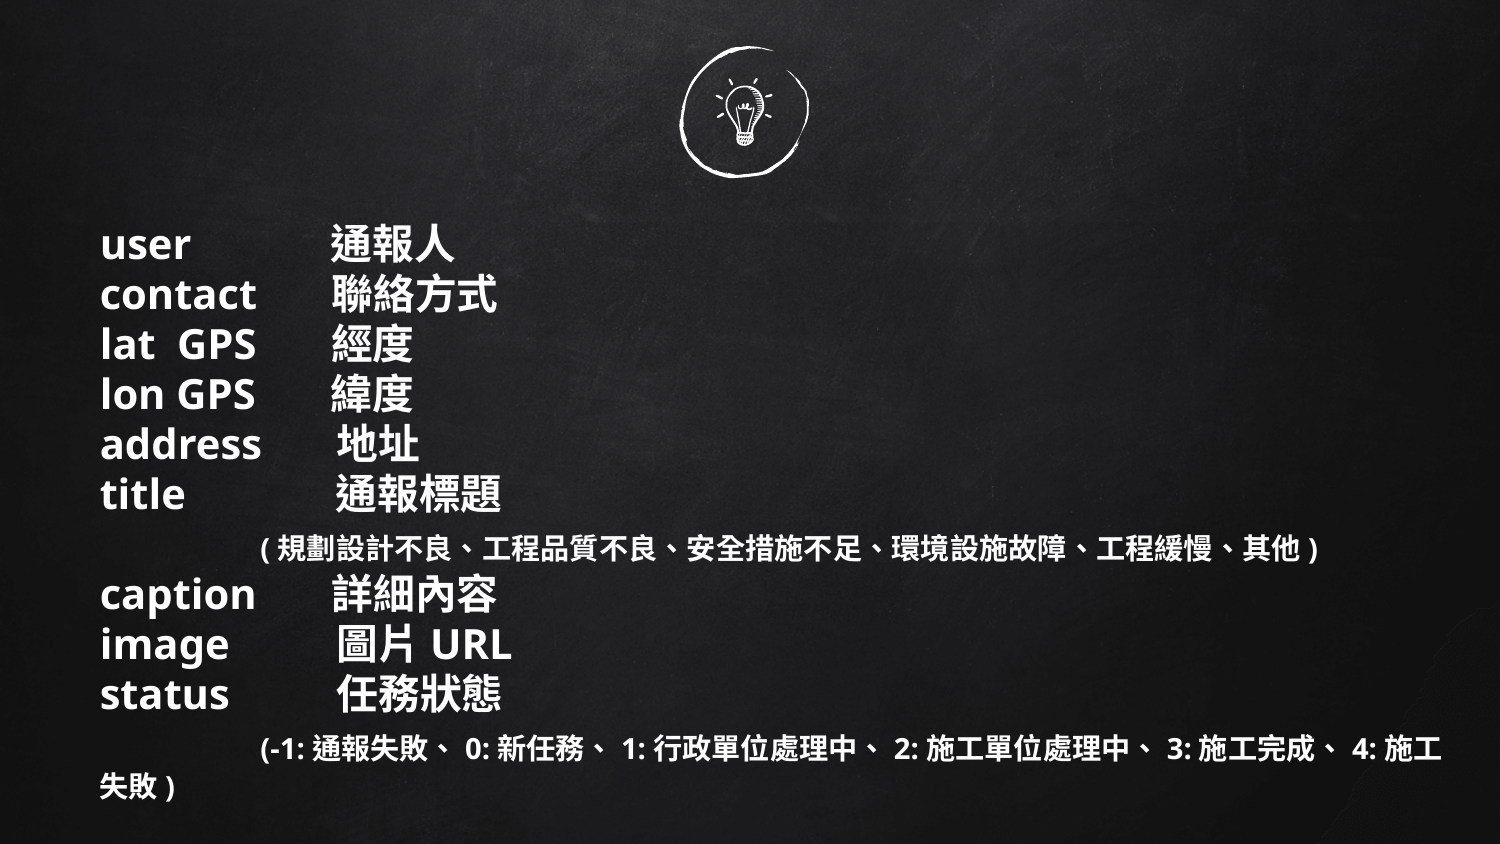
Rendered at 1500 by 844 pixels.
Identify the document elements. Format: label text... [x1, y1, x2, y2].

text_box [679, 46, 809, 179]
text_box [725, 85, 765, 147]
text_box [764, 113, 772, 118]
text_box [728, 78, 733, 86]
text_box [716, 112, 724, 118]
text_box [715, 94, 723, 100]
picture [0, 0, 1500, 844]
text_box user 通報人 contact 聯絡方式 lat GPS 經度 lon GPS 緯度 address 地址 title 通報標題 (規劃設計不良、工程品質不良、安全措施不足、環境設施故障、工程緩慢、其他) caption 詳細內容 image 圖片URL status 任務狀態 (-1:通報失敗、0:新任務、1:行政單位處理中、2:施工單位處理中、3:施工完成、4:施工失敗) [84, 210, 1460, 811]
text_box [765, 93, 773, 98]
